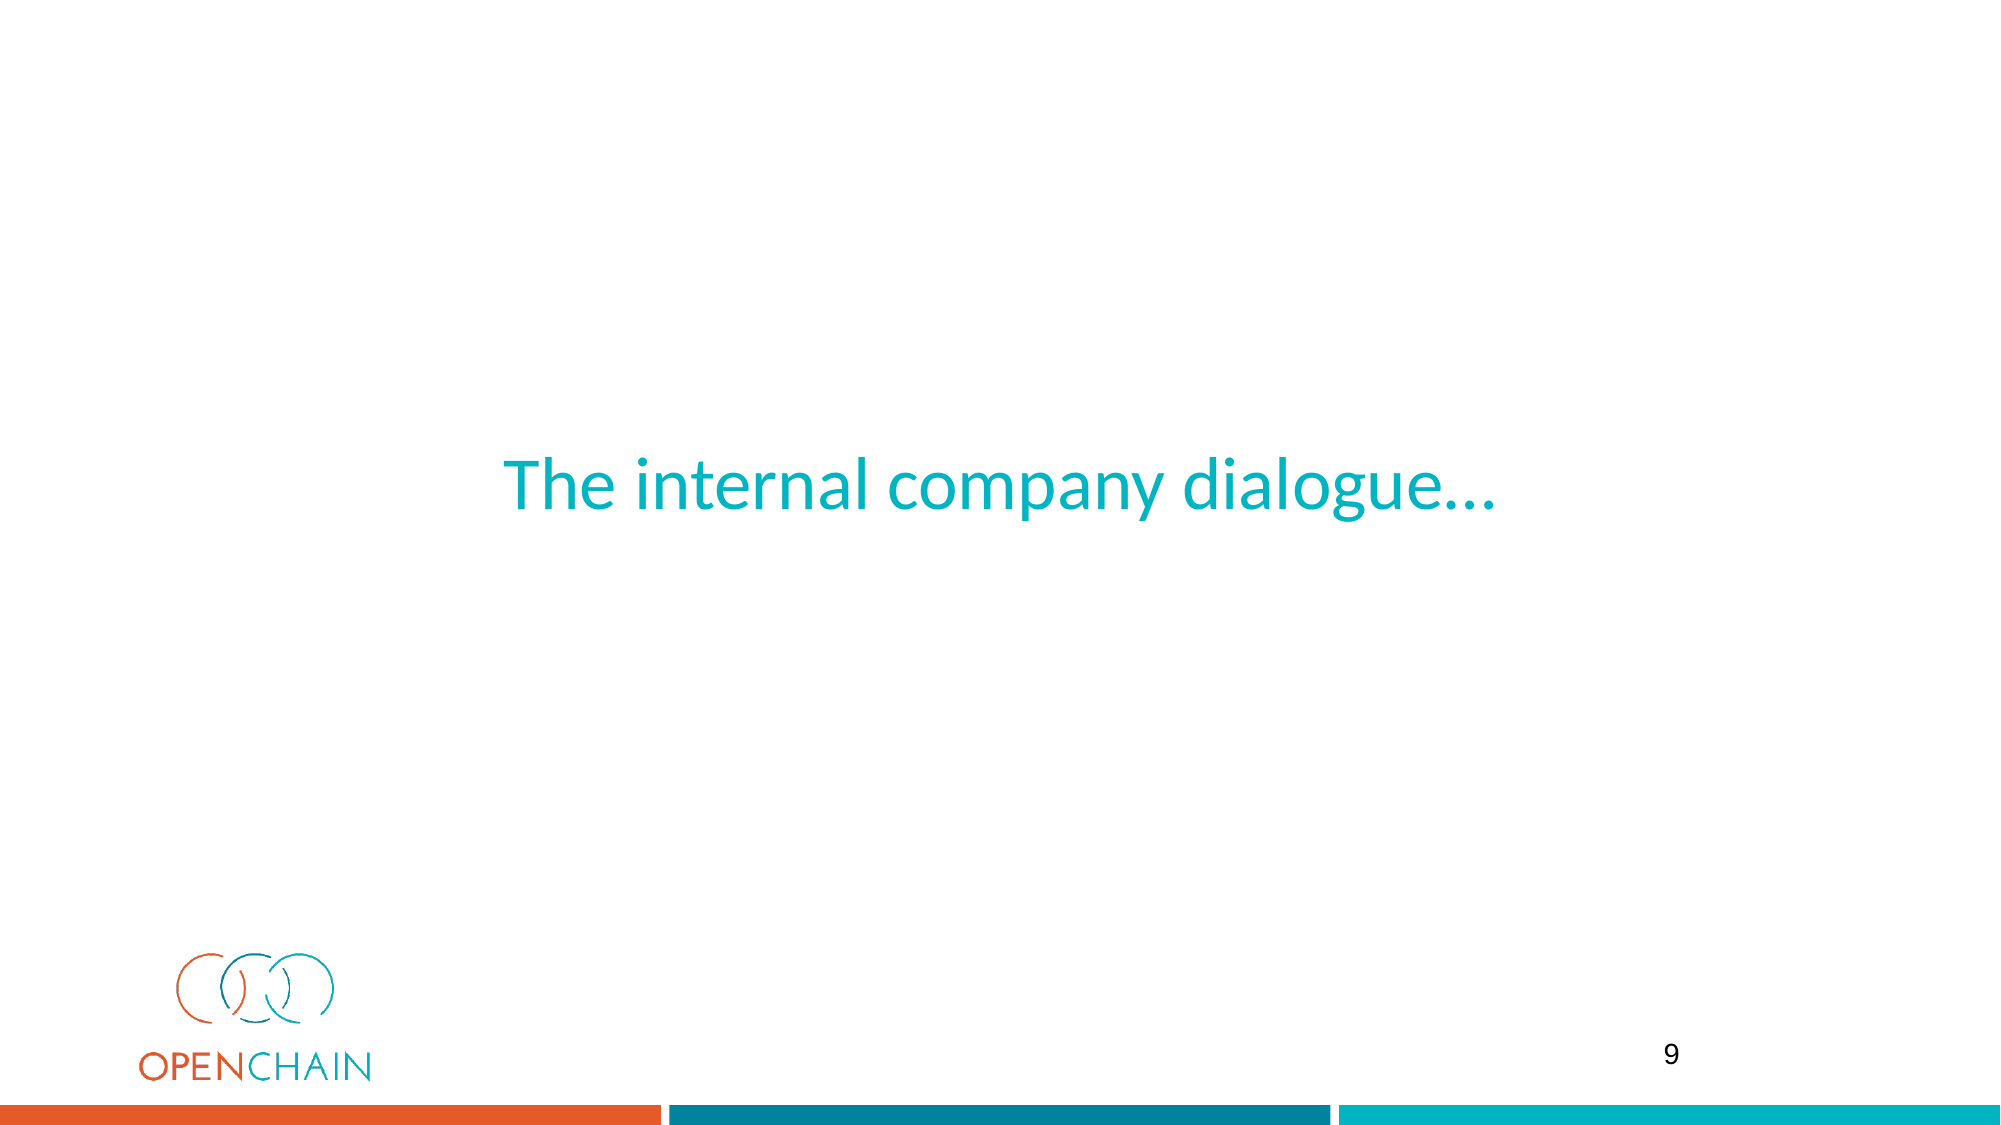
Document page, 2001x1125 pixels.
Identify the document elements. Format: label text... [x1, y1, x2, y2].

title The internal company dialogue… [137, 376, 1863, 594]
picture [137, 951, 372, 1082]
slide_number 9 [1648, 1022, 1863, 1083]
